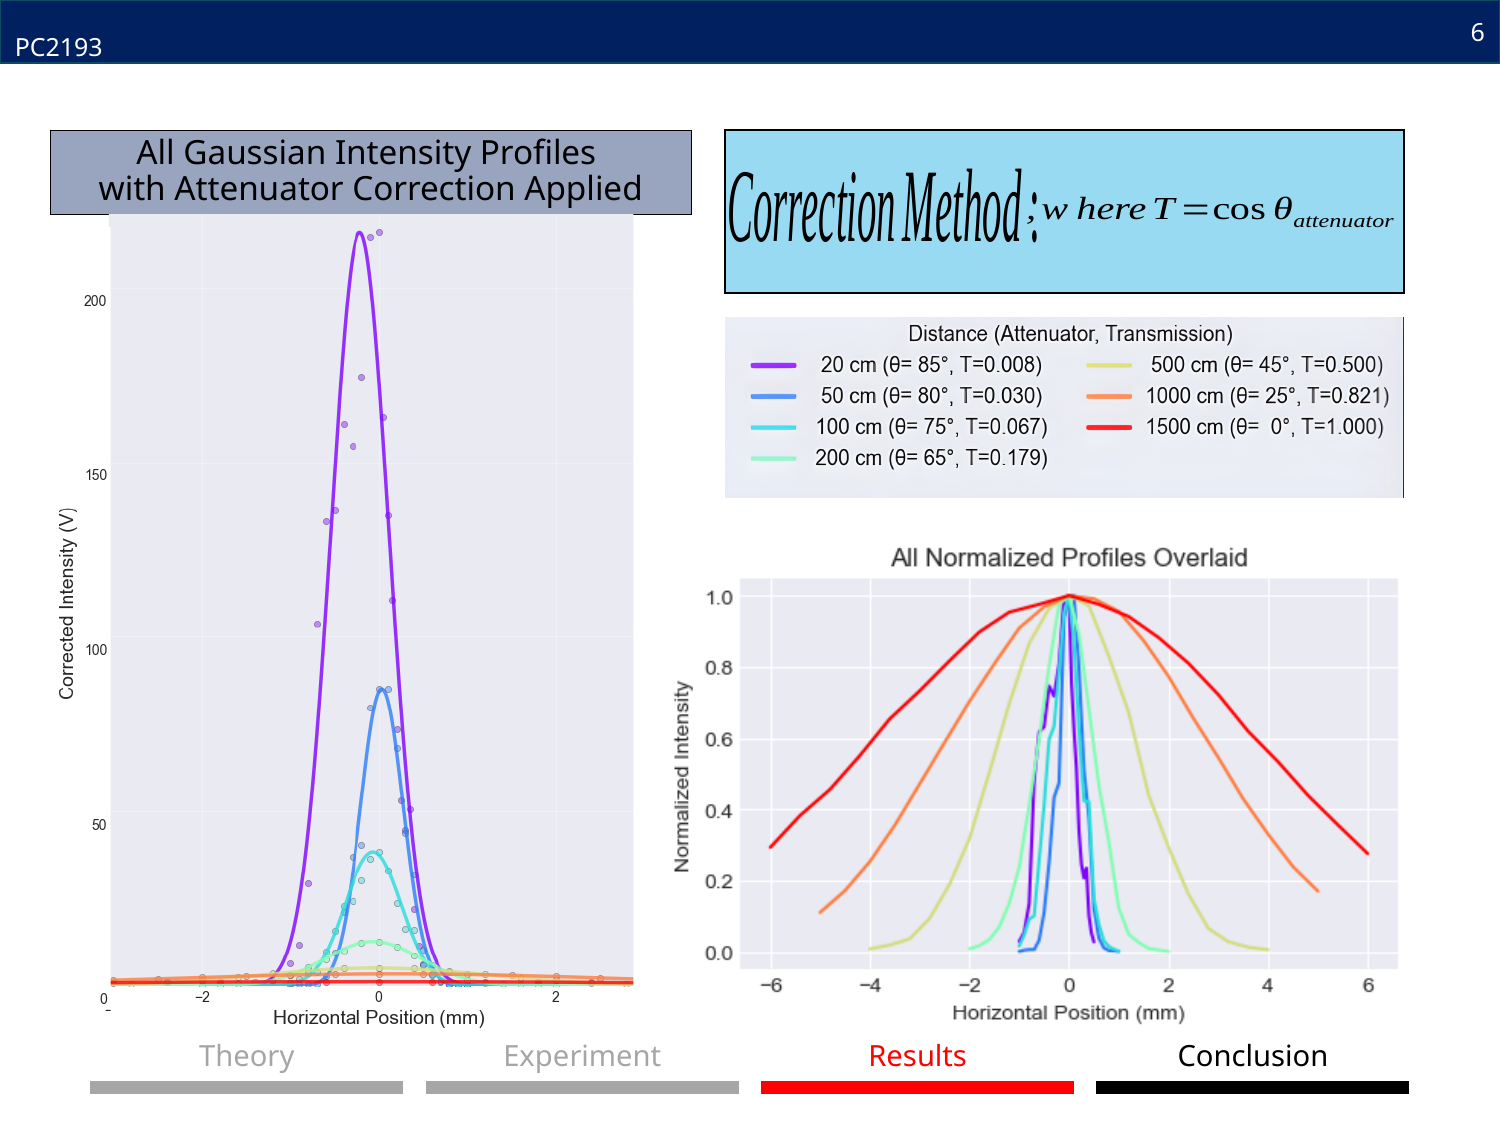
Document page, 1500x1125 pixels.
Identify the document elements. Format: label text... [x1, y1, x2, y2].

picture [661, 533, 1412, 1038]
picture [724, 317, 1404, 498]
text_box [724, 129, 1405, 294]
picture [53, 214, 634, 1038]
title All Gaussian Intensity Profiles with Attenuator Correction Applied [50, 130, 692, 215]
